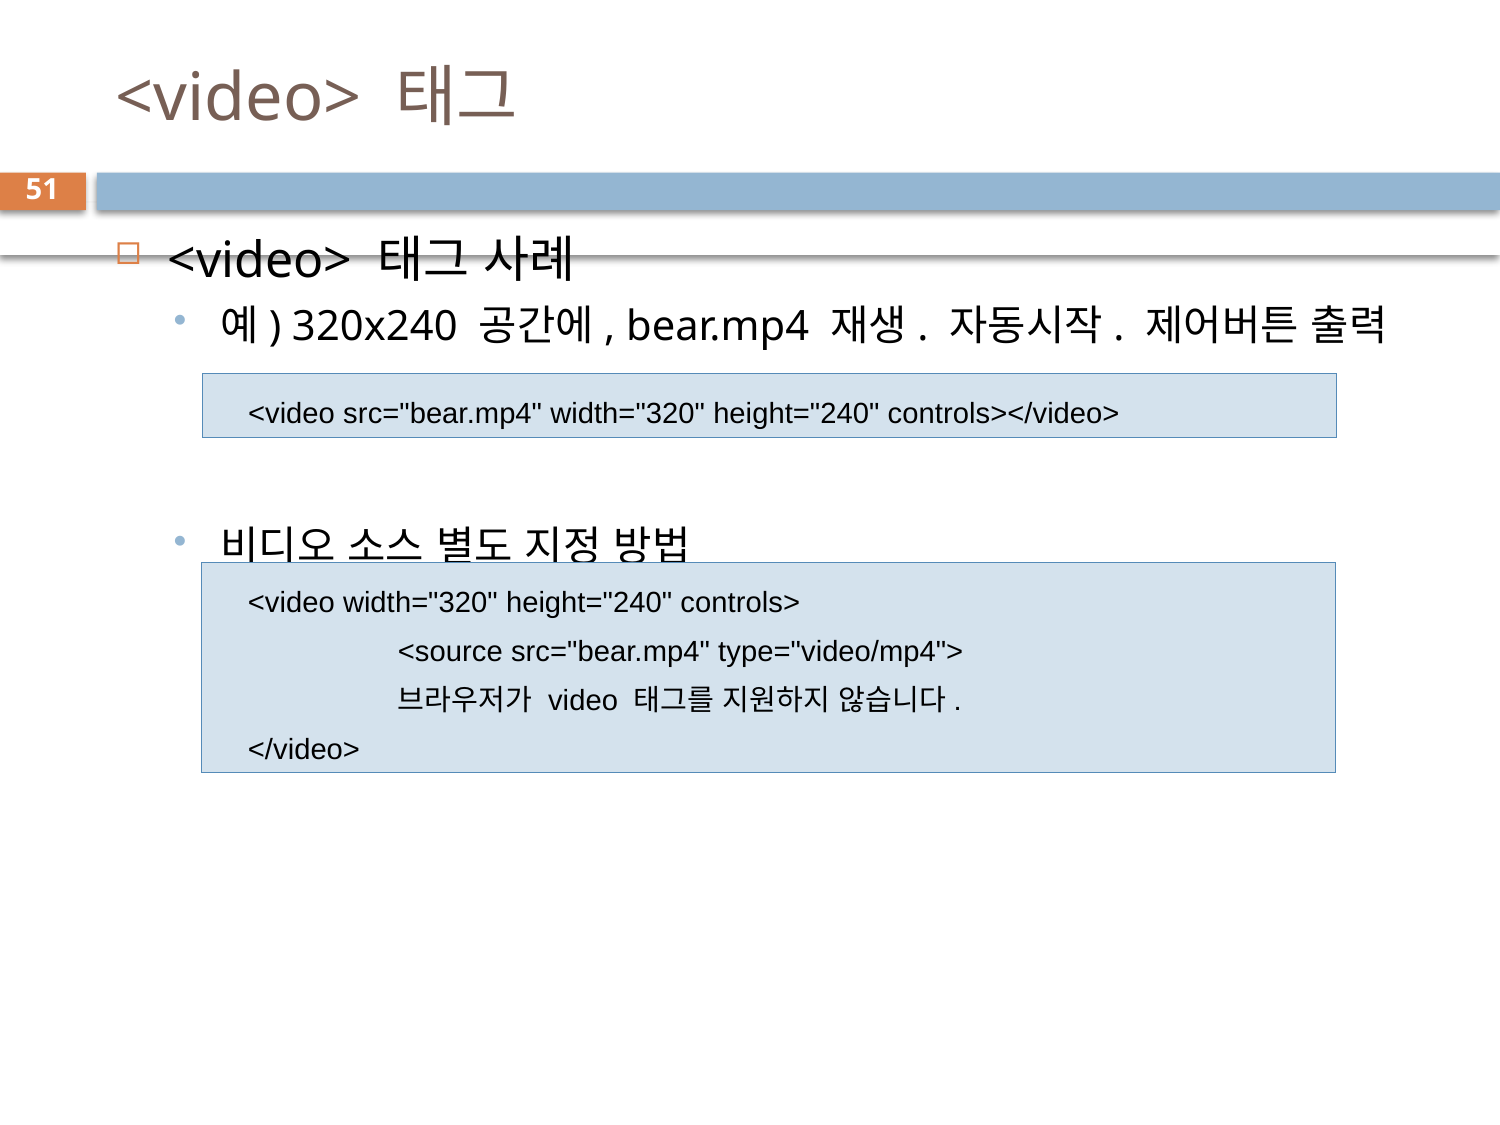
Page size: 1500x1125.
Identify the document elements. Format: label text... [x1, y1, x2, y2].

text_box <video width="320" height="240" controls> <source src="bear.mp4" type="video/mp4"> 브라우저가 video 태그를 지원하지 않습니다. </video> [201, 562, 1336, 773]
slide_number 51 [0, 170, 87, 211]
title <video> 태그 [100, 37, 1438, 149]
list <video> 태그 사례 예) 320x240 공간에, bear.mp4 재생. 자동시작. 제어버튼 출력 비디오 소스 별도 지정 방법 [100, 219, 1438, 1047]
text_box <video src="bear.mp4" width="320" height="240" controls></video> [202, 373, 1337, 438]
